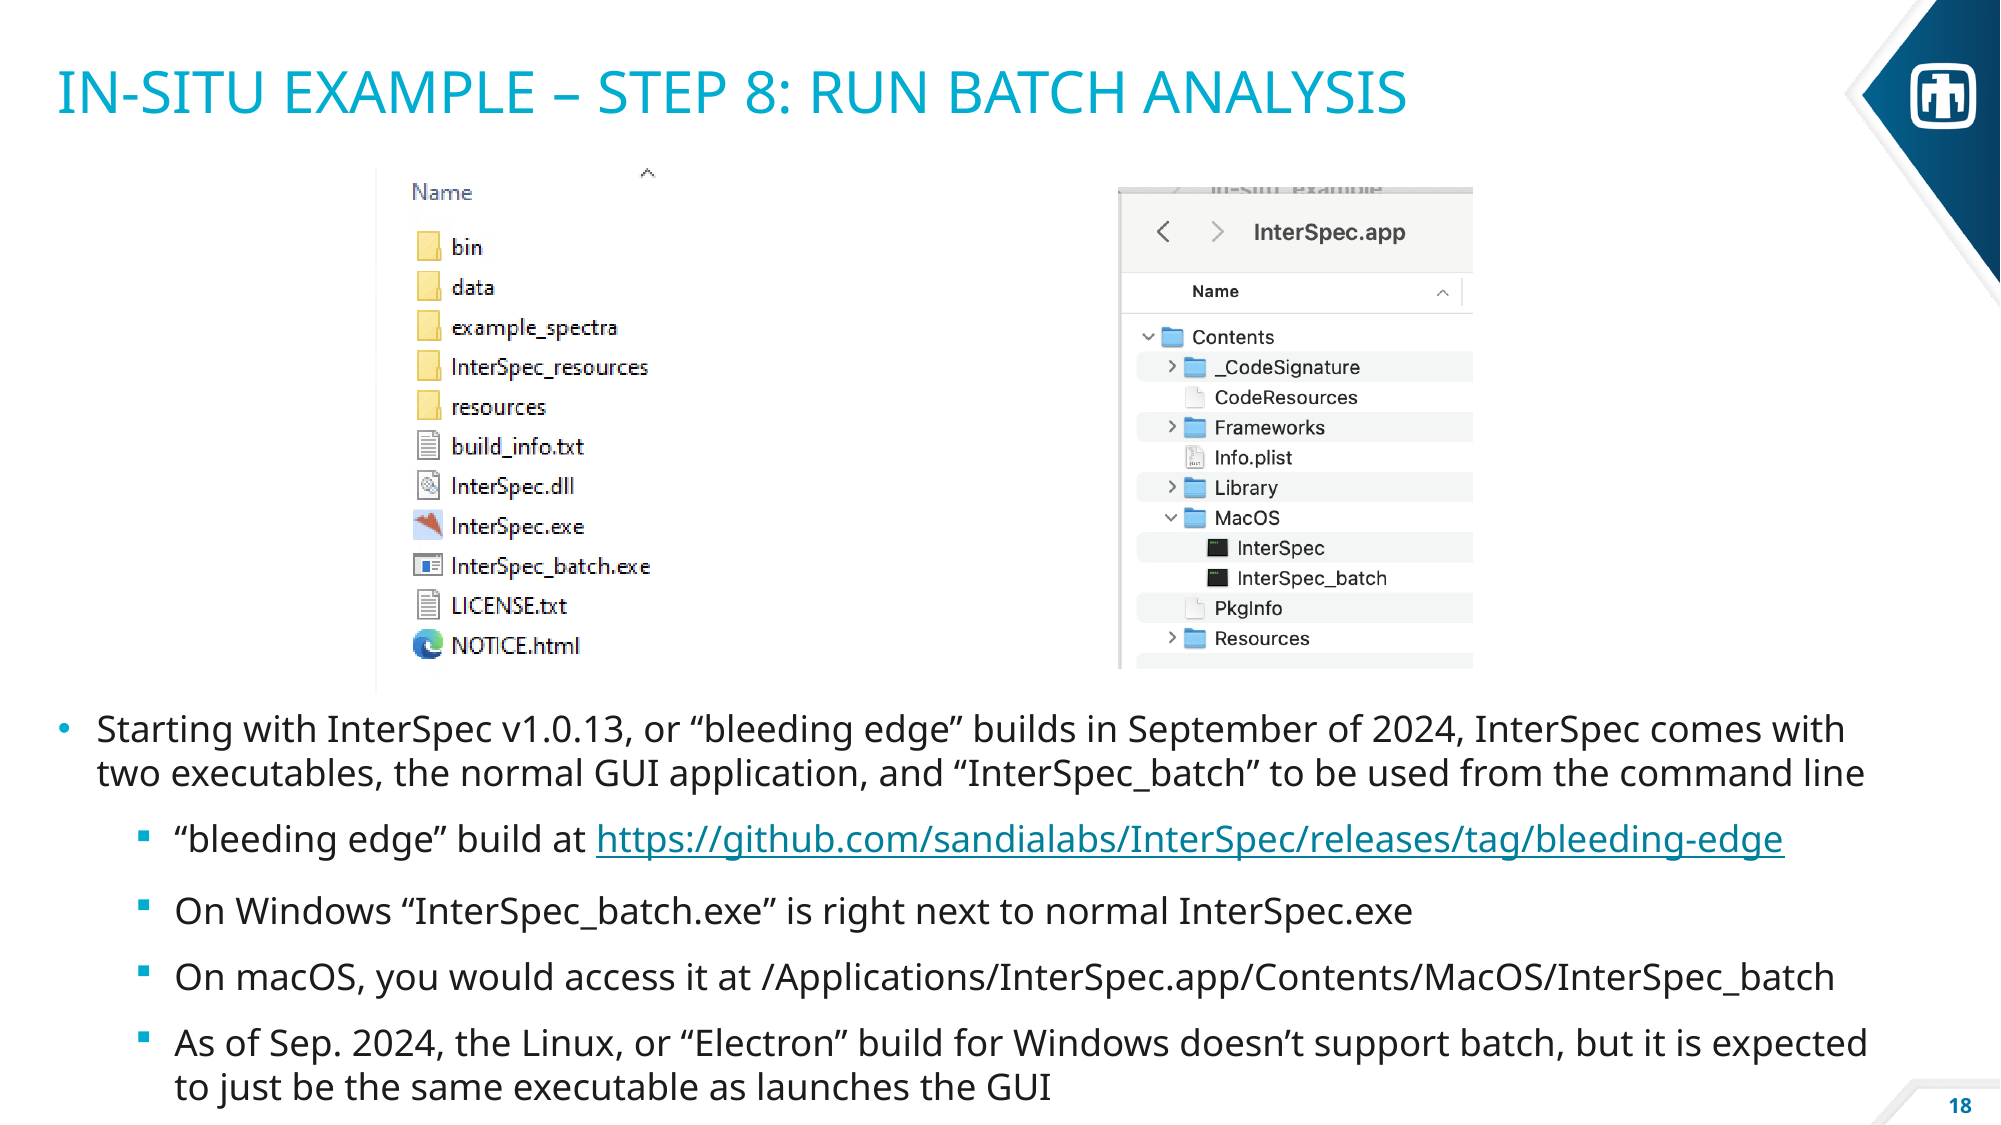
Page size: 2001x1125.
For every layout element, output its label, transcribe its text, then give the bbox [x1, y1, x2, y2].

picture [1902, 1063, 2000, 1125]
picture [1118, 187, 1473, 669]
title in-situ Example – Step 8: Run Batch Analysis [57, 39, 1736, 150]
picture [1828, 0, 2000, 319]
list Starting with InterSpec v1.0.13, or “bleeding edge” builds in September of 2024, InterSpec comes with two executables, the normal GUI application, and “InterSpec_batch” to be used from the command line “bleeding edge” build at https://github.com/sandialabs/InterSpec/releases/tag/bleeding-edge On Windows “InterSpec_batch.exe” is right next to normal InterSpec.exe On macOS, you would access it at /Applications/InterSpec.app/Contents/MacOS/InterSpec_batch As of Sep. 2024, the Linux, or “Electron” build for Windows doesn’t support batch, but it is expected to just be the same executable as launches the GUI [57, 705, 1902, 1125]
slide_number 18 [1920, 1089, 2000, 1125]
picture [367, 162, 796, 693]
